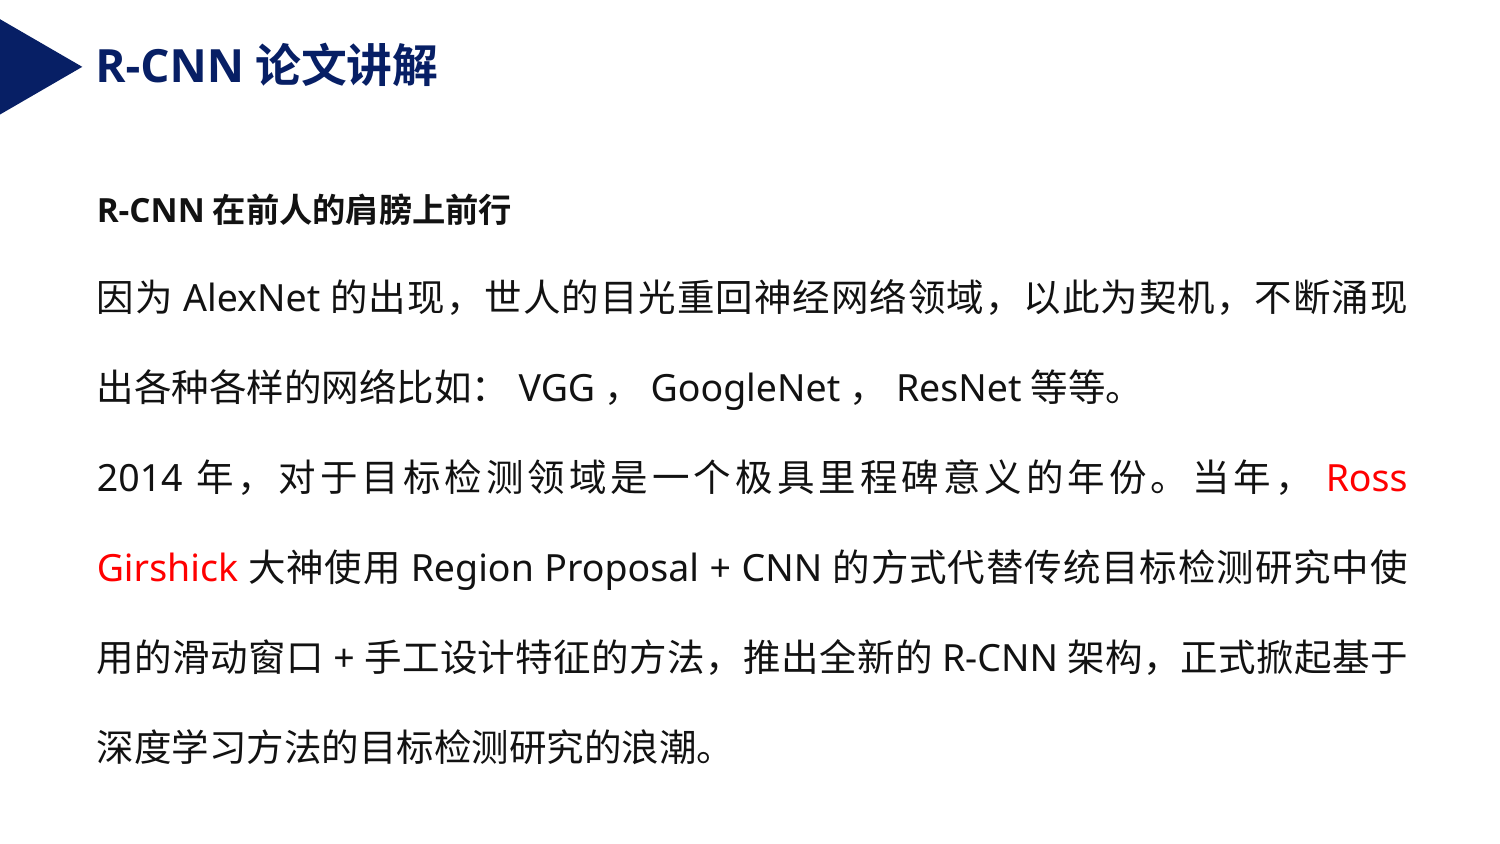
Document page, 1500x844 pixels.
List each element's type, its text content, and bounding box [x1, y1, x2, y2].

text_box R-CNN在前人的肩膀上前行 因为AlexNet的出现，世人的目光重回神经网络领域，以此为契机，不断涌现出各种各样的网络比如：VGG，GoogleNet，ResNet等等。 2014年，对于目标检测领域是一个极具里程碑意义的年份。当年，Ross Girshick大神使用Region Proposal + CNN的方式代替传统目标检测研究中使用的滑动窗口+手工设计特征的方法，推出全新的R-CNN架构，正式掀起基于深度学习方法的目标检测研究的浪潮。 [82, 141, 1423, 844]
text_box R-CNN论文讲解 [80, 29, 454, 100]
text_box [0, 19, 83, 115]
